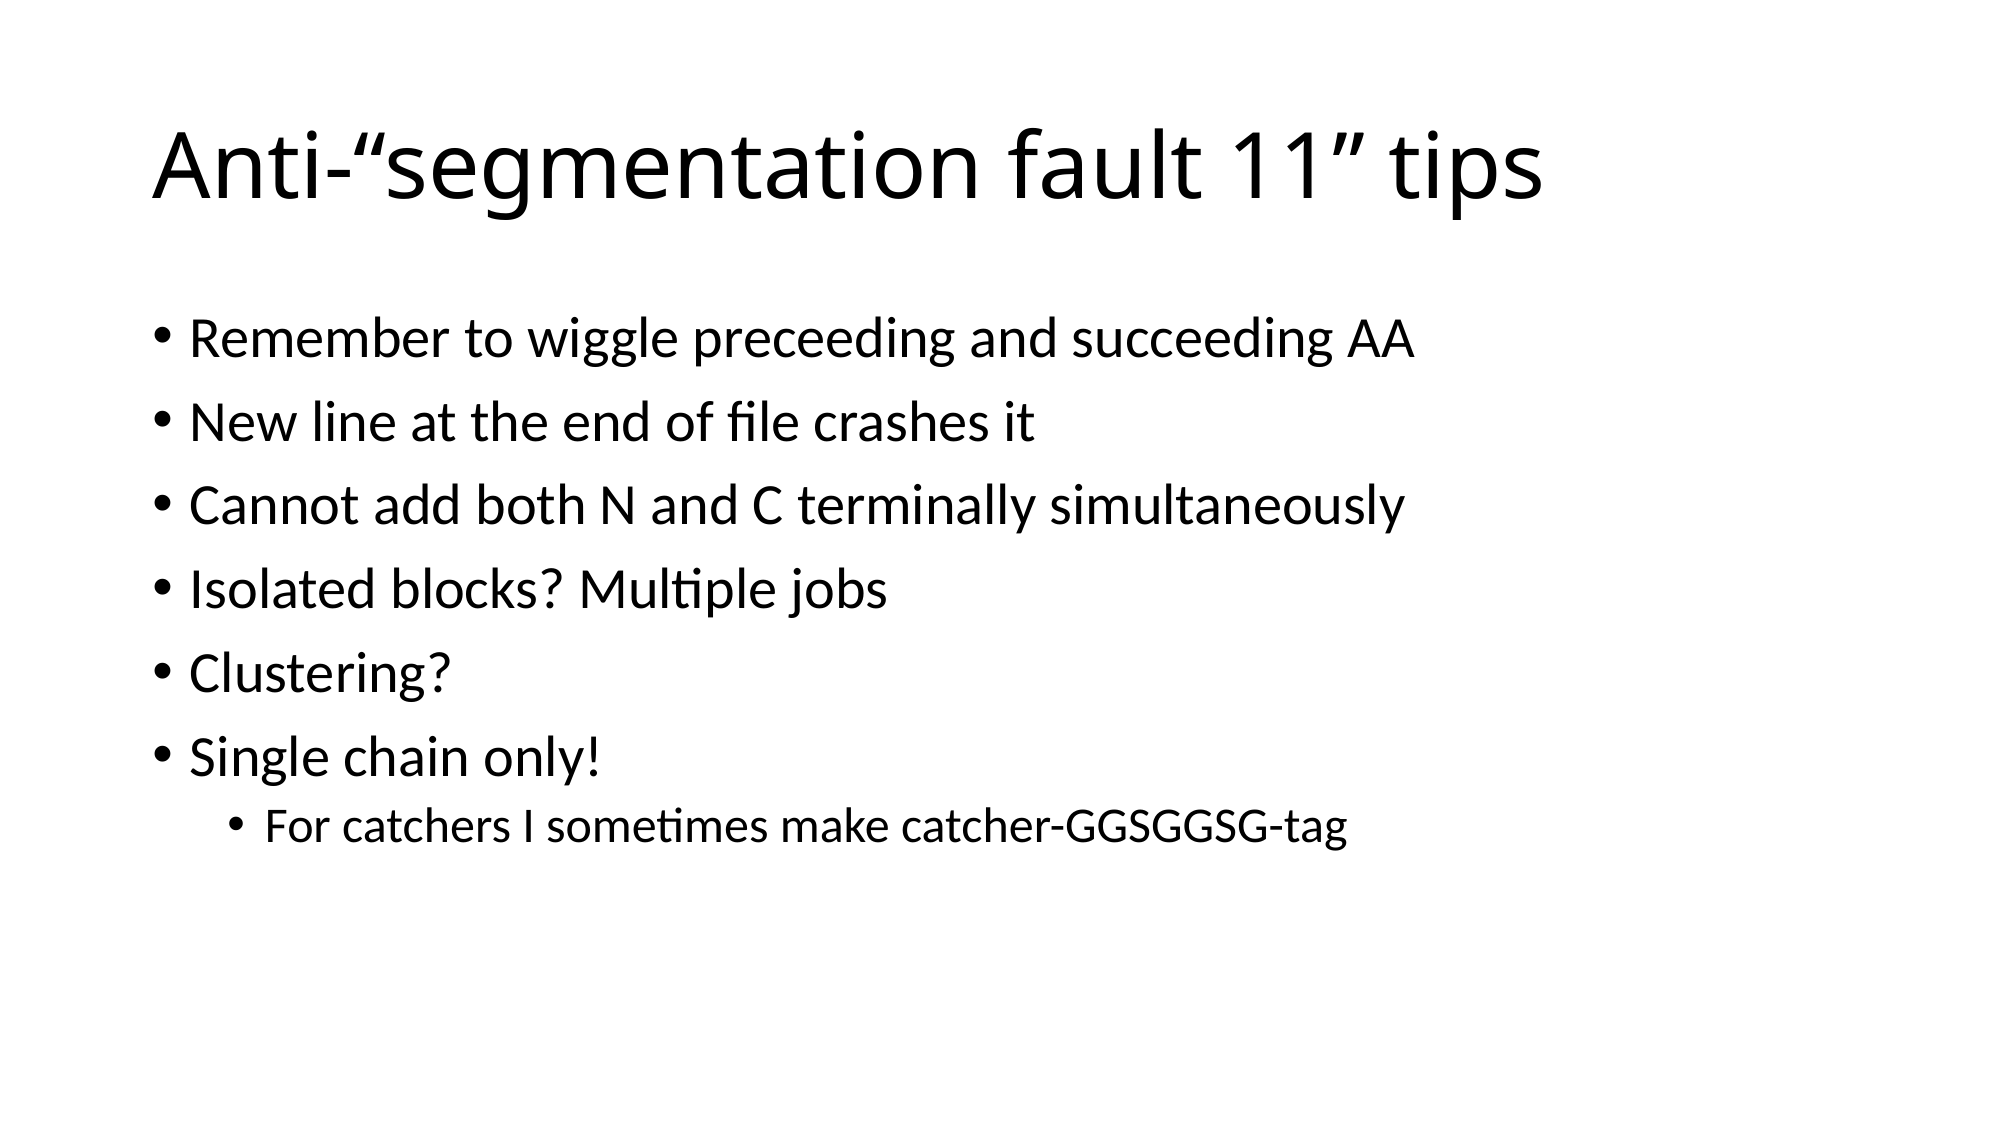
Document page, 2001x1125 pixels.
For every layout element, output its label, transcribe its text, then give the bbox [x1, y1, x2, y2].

title Anti-“segmentation fault 11” tips [137, 59, 1863, 278]
list Remember to wiggle preceeding and succeeding AA New line at the end of file crashes it Cannot add both N and C terminally simultaneously Isolated blocks? Multiple jobs Clustering? Single chain only! For catchers I sometimes make catcher-GGSGGSG-tag [137, 299, 1863, 1014]
